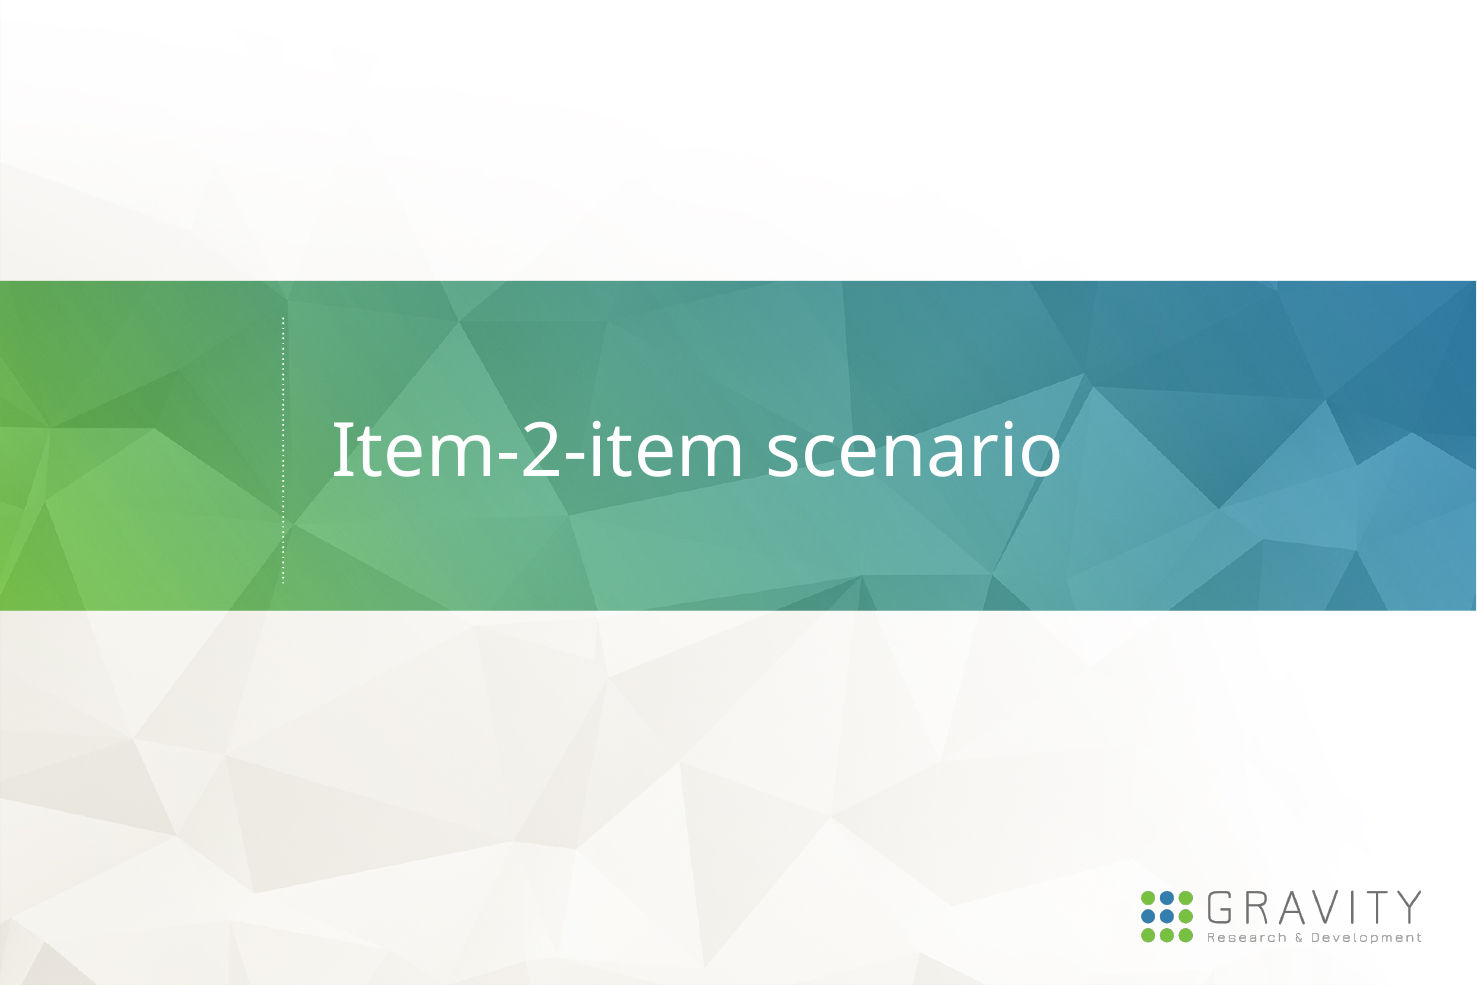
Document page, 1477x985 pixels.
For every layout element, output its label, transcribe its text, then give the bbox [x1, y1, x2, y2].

picture [0, 0, 1477, 985]
title Item-2-item scenario [316, 372, 1445, 531]
